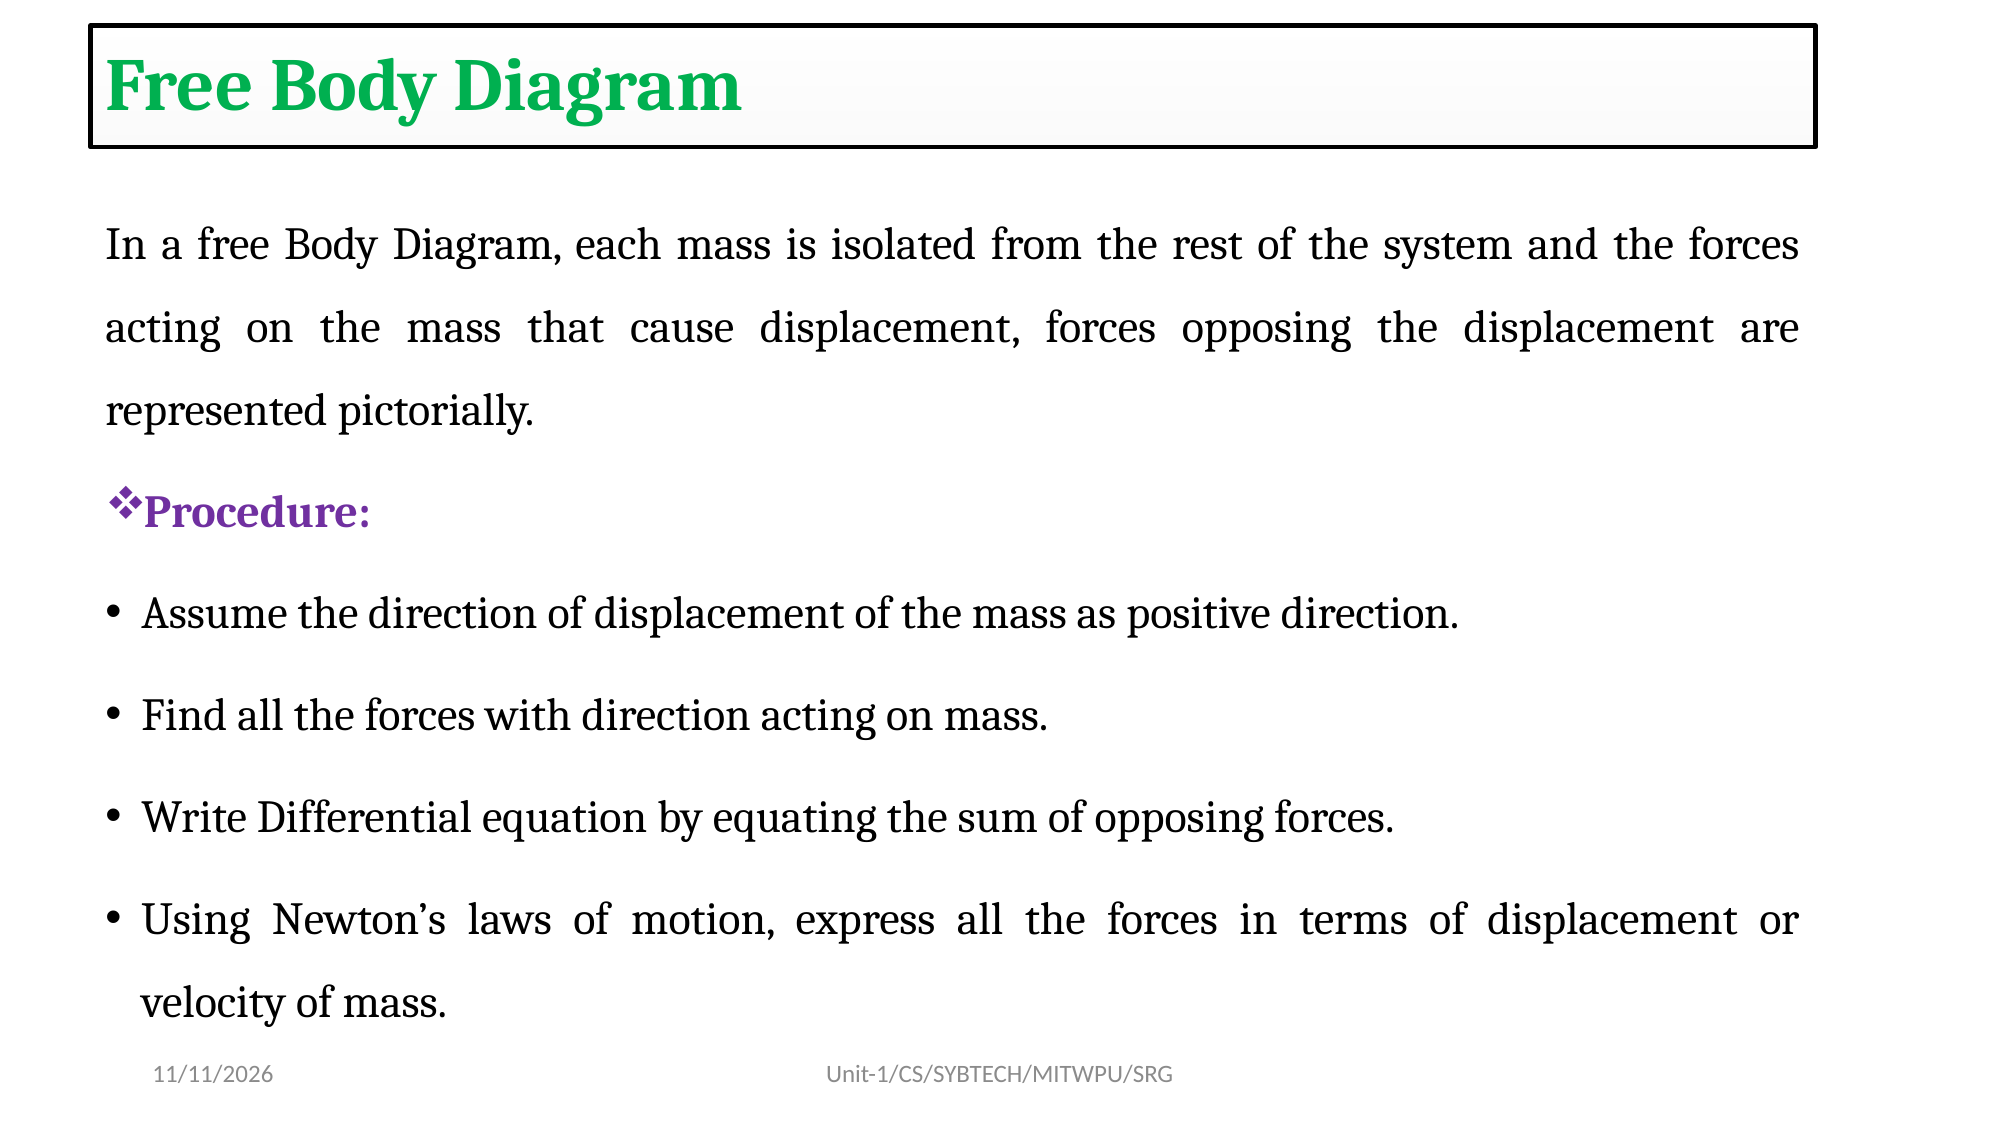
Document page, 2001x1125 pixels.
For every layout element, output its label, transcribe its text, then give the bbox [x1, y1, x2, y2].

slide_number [137, 1042, 588, 1103]
footer Unit-1/CS/SYBTECH/MITWPU/SRG [662, 1042, 1338, 1103]
list In a free Body Diagram, each mass is isolated from the rest of the system and the forces acting on the mass that cause displacement, forces opposing the displacement are represented pictorially. Procedure: Assume the direction of displacement of the mass as positive direction. Find all the forces with direction acting on mass. Write Differential equation by equating the sum of opposing forces. Using Newton’s laws of motion, express all the forces in terms of displacement or velocity of mass. [90, 178, 1816, 1043]
text_box Free Body Diagram [90, 25, 1816, 147]
